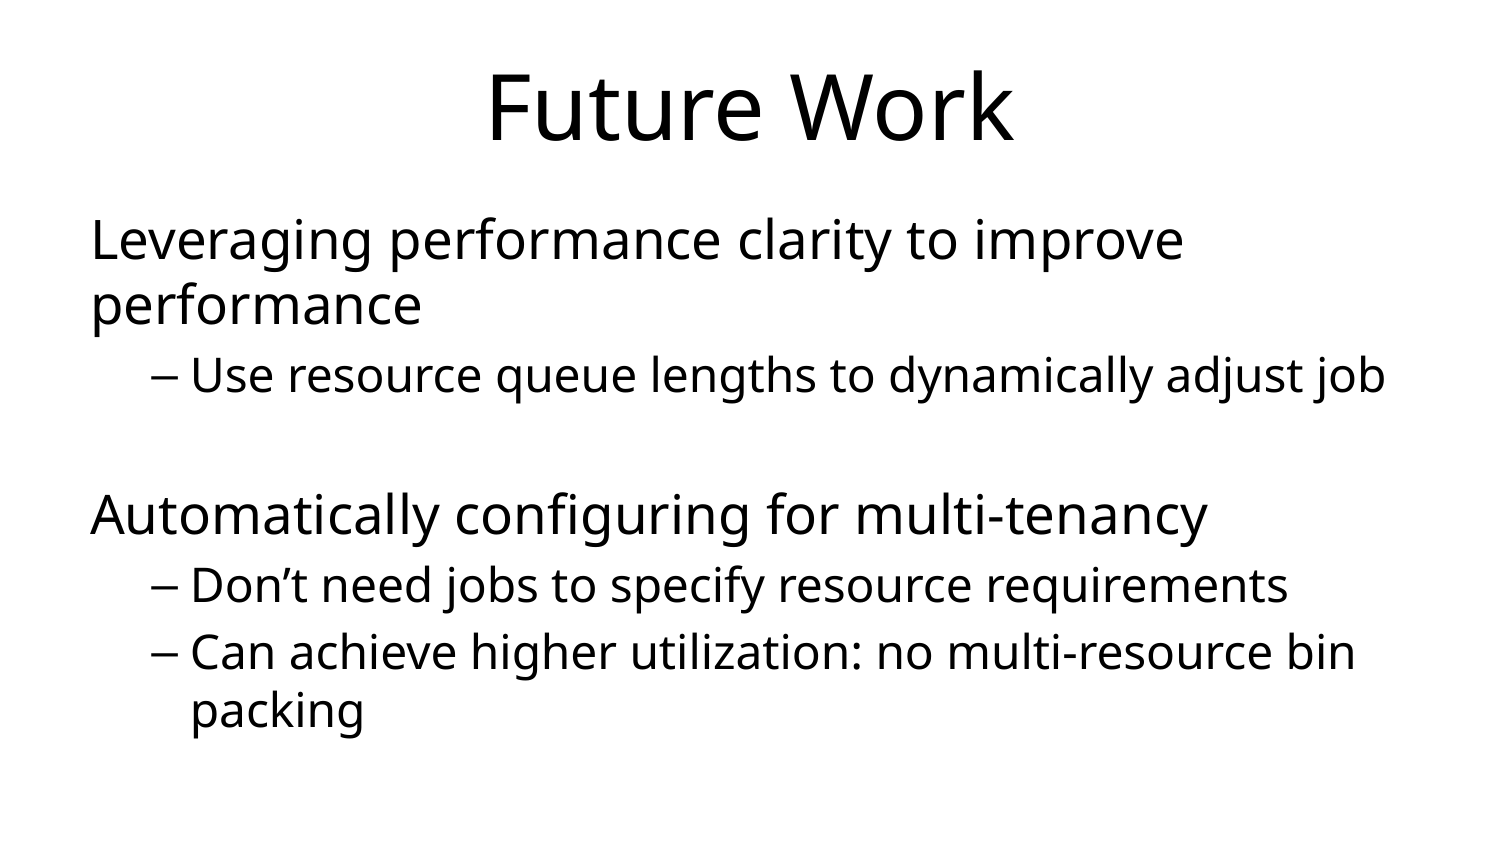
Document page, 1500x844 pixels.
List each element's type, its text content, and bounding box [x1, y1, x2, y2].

list Leveraging performance clarity to improve performance Use resource queue lengths to dynamically adjust job Automatically configuring for multi-tenancy Don’t need jobs to specify resource requirements Can achieve higher utilization: no multi-resource bin packing [75, 196, 1425, 754]
title Future Work [75, 33, 1425, 175]
